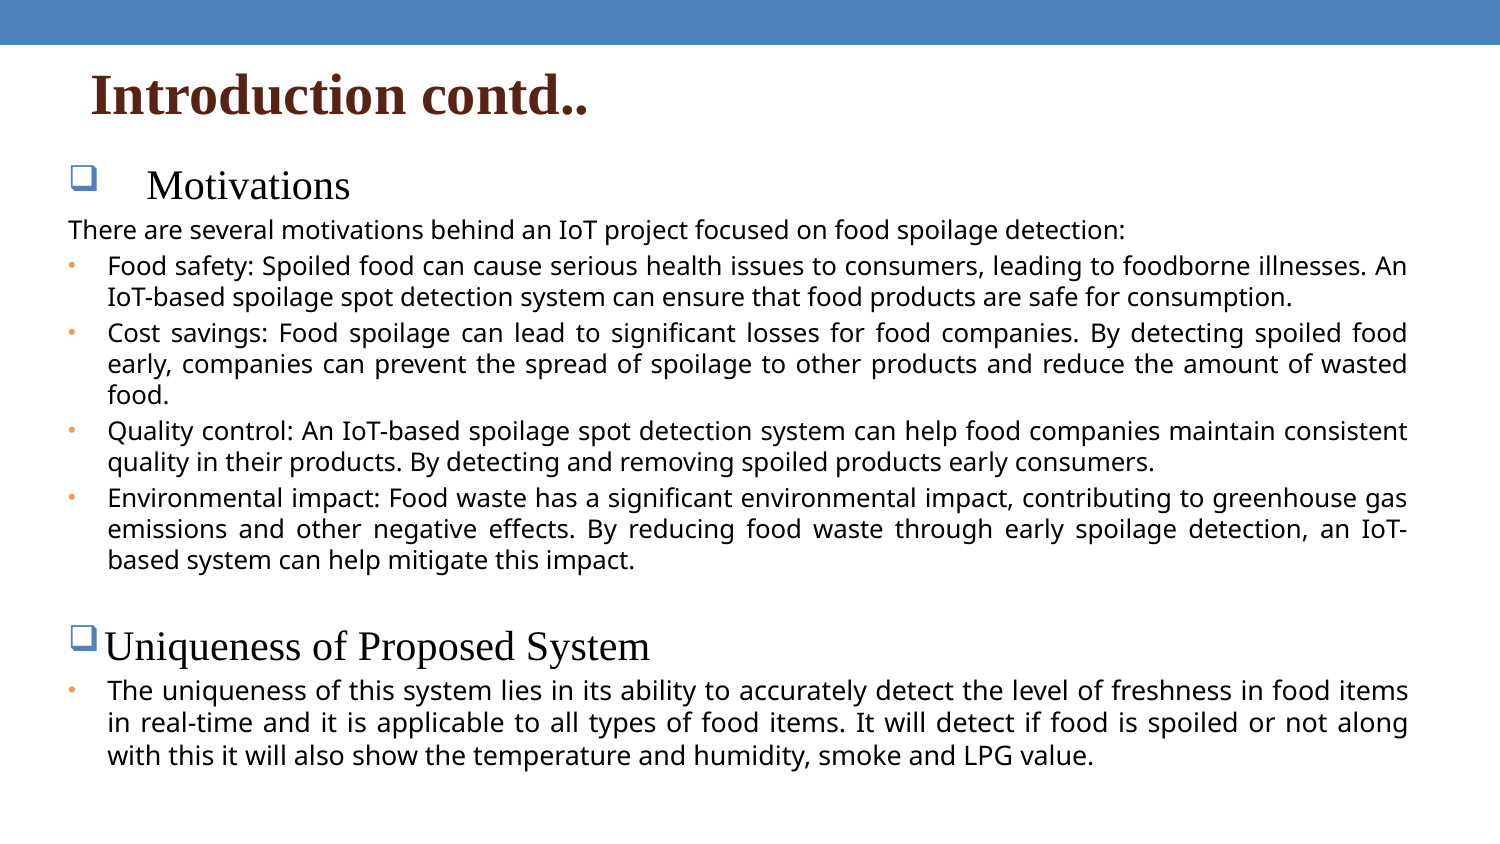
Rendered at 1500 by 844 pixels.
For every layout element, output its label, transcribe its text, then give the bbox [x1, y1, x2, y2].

title Introduction contd.. [75, 65, 1425, 150]
list Motivations There are several motivations behind an IoT project focused on food spoilage detection: Food safety: Spoiled food can cause serious health issues to consumers, leading to foodborne illnesses. An IoT-based spoilage spot detection system can ensure that food products are safe for consumption. Cost savings: Food spoilage can lead to significant losses for food companies. By detecting spoiled food early, companies can prevent the spread of spoilage to other products and reduce the amount of wasted food. Quality control: An IoT-based spoilage spot detection system can help food companies maintain consistent quality in their products. By detecting and removing spoiled products early consumers. Environmental impact: Food waste has a significant environmental impact, contributing to greenhouse gas emissions and other negative effects. By reducing food waste through early spoilage detection, an IoT-based system can help mitigate this impact. Uniqueness of Proposed System The uniqueness of this system lies in its ability to accurately detect the level of freshness in food items in real-time and it is applicable to all types of food items. It will detect if food is spoiled or not along with this it will also show the temperature and humidity, smoke and LPG value. [53, 150, 1425, 788]
